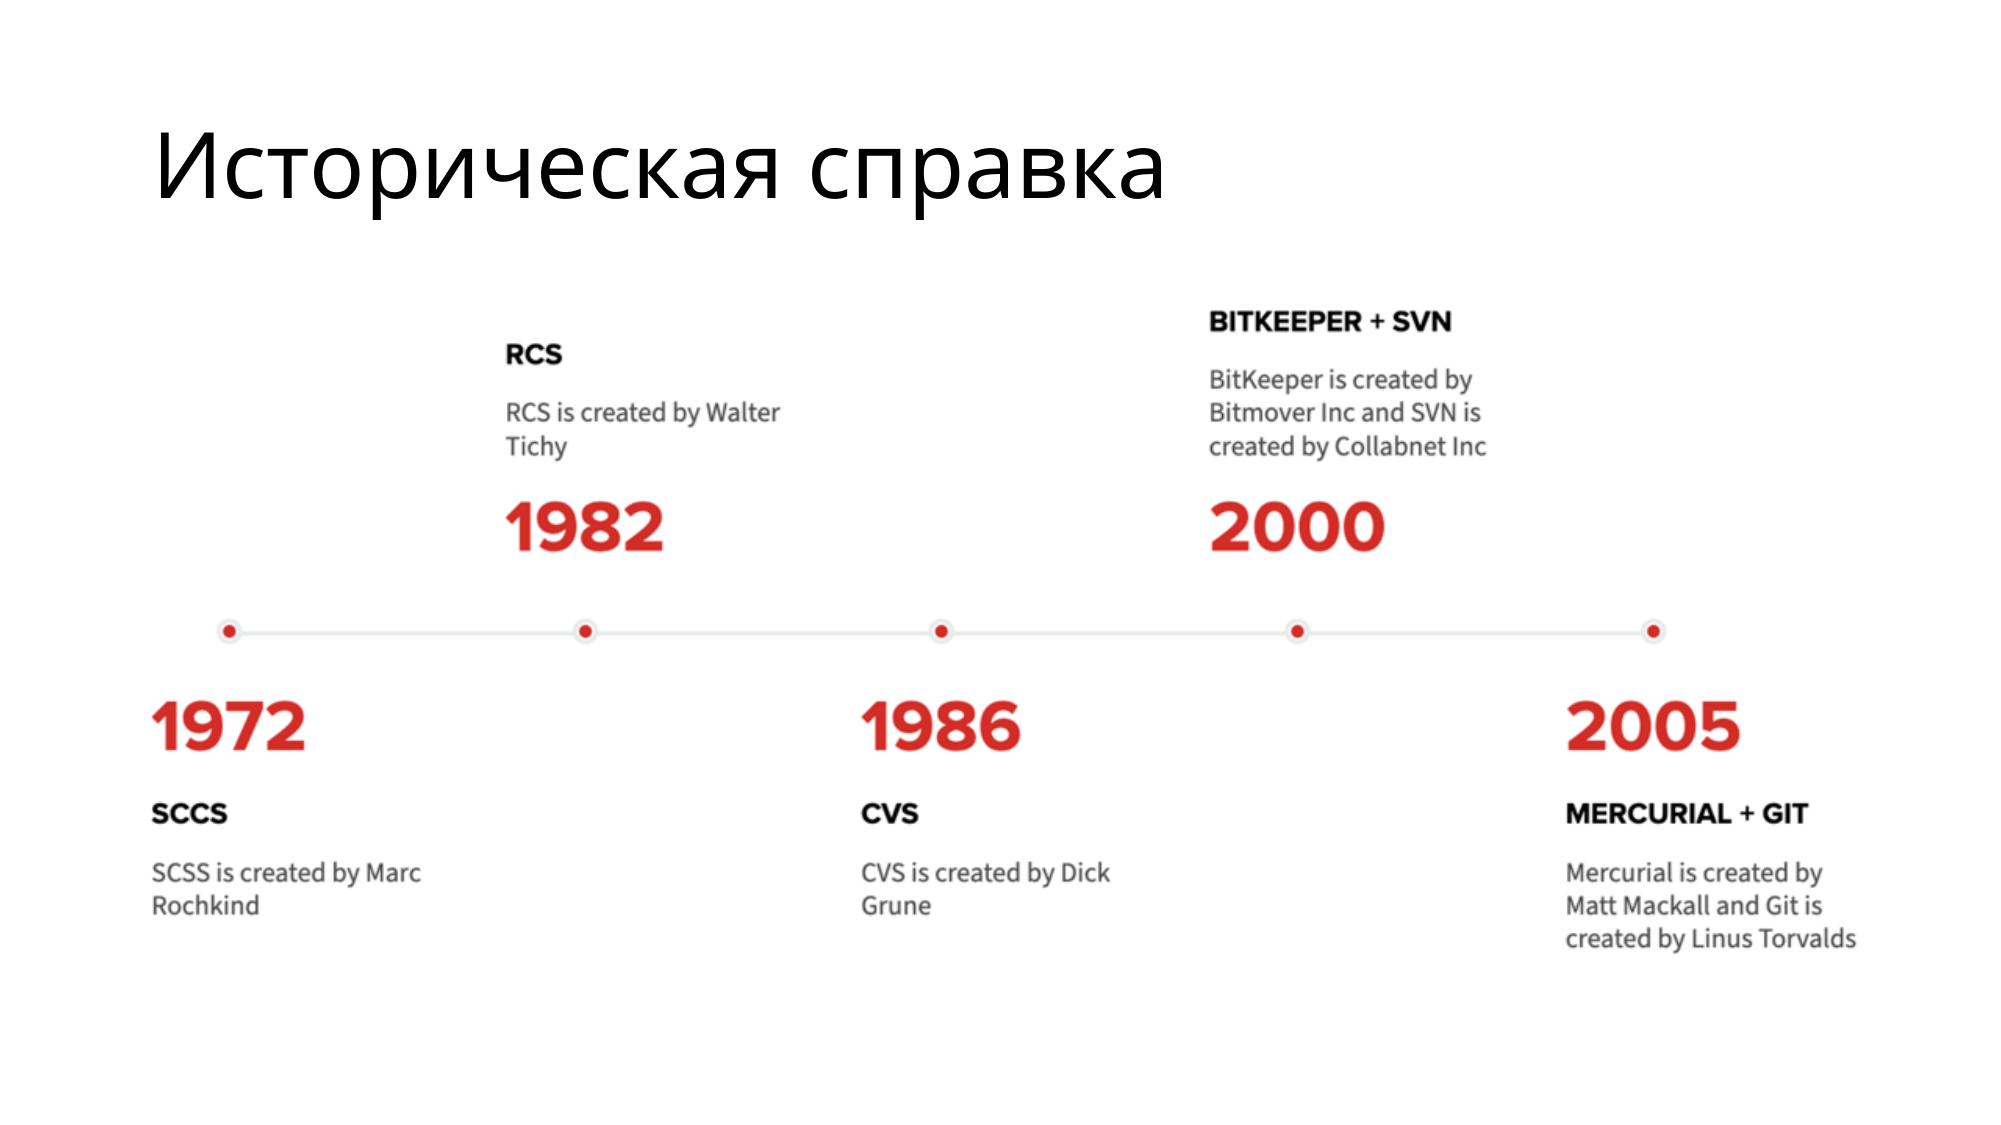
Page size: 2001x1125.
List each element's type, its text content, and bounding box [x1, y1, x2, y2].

title Историческая справка [137, 59, 1863, 234]
picture [76, 234, 1924, 1018]
